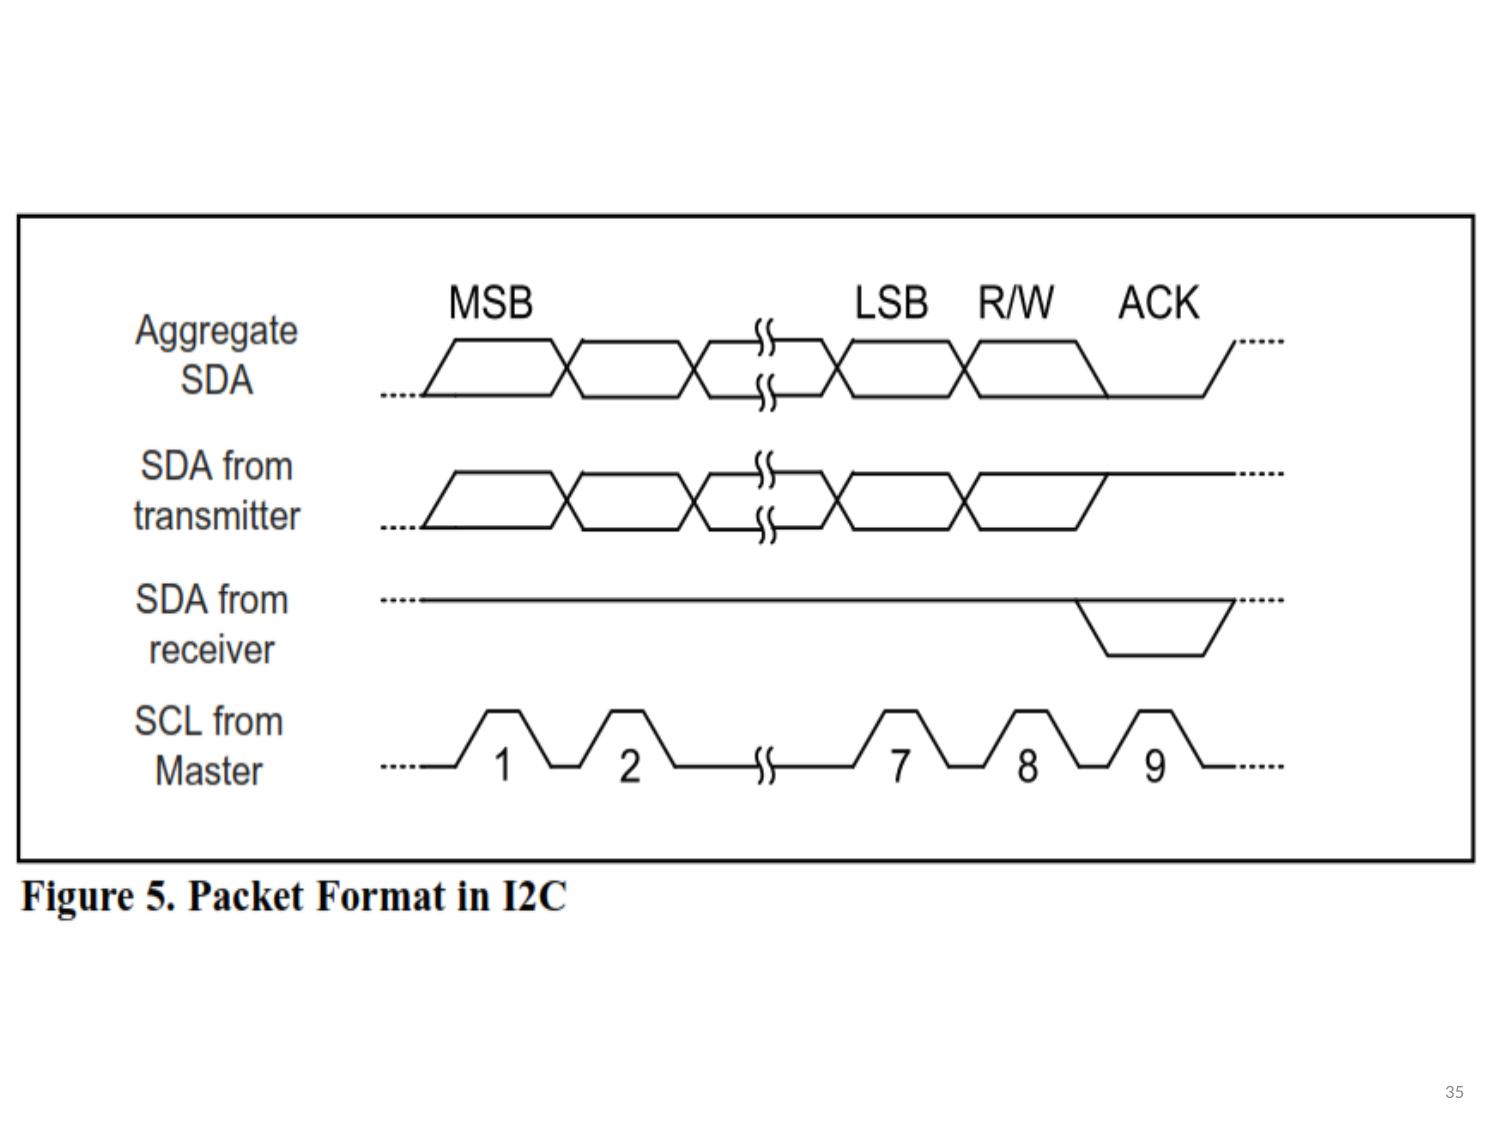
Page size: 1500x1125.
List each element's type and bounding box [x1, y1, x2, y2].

picture [0, 191, 1500, 933]
